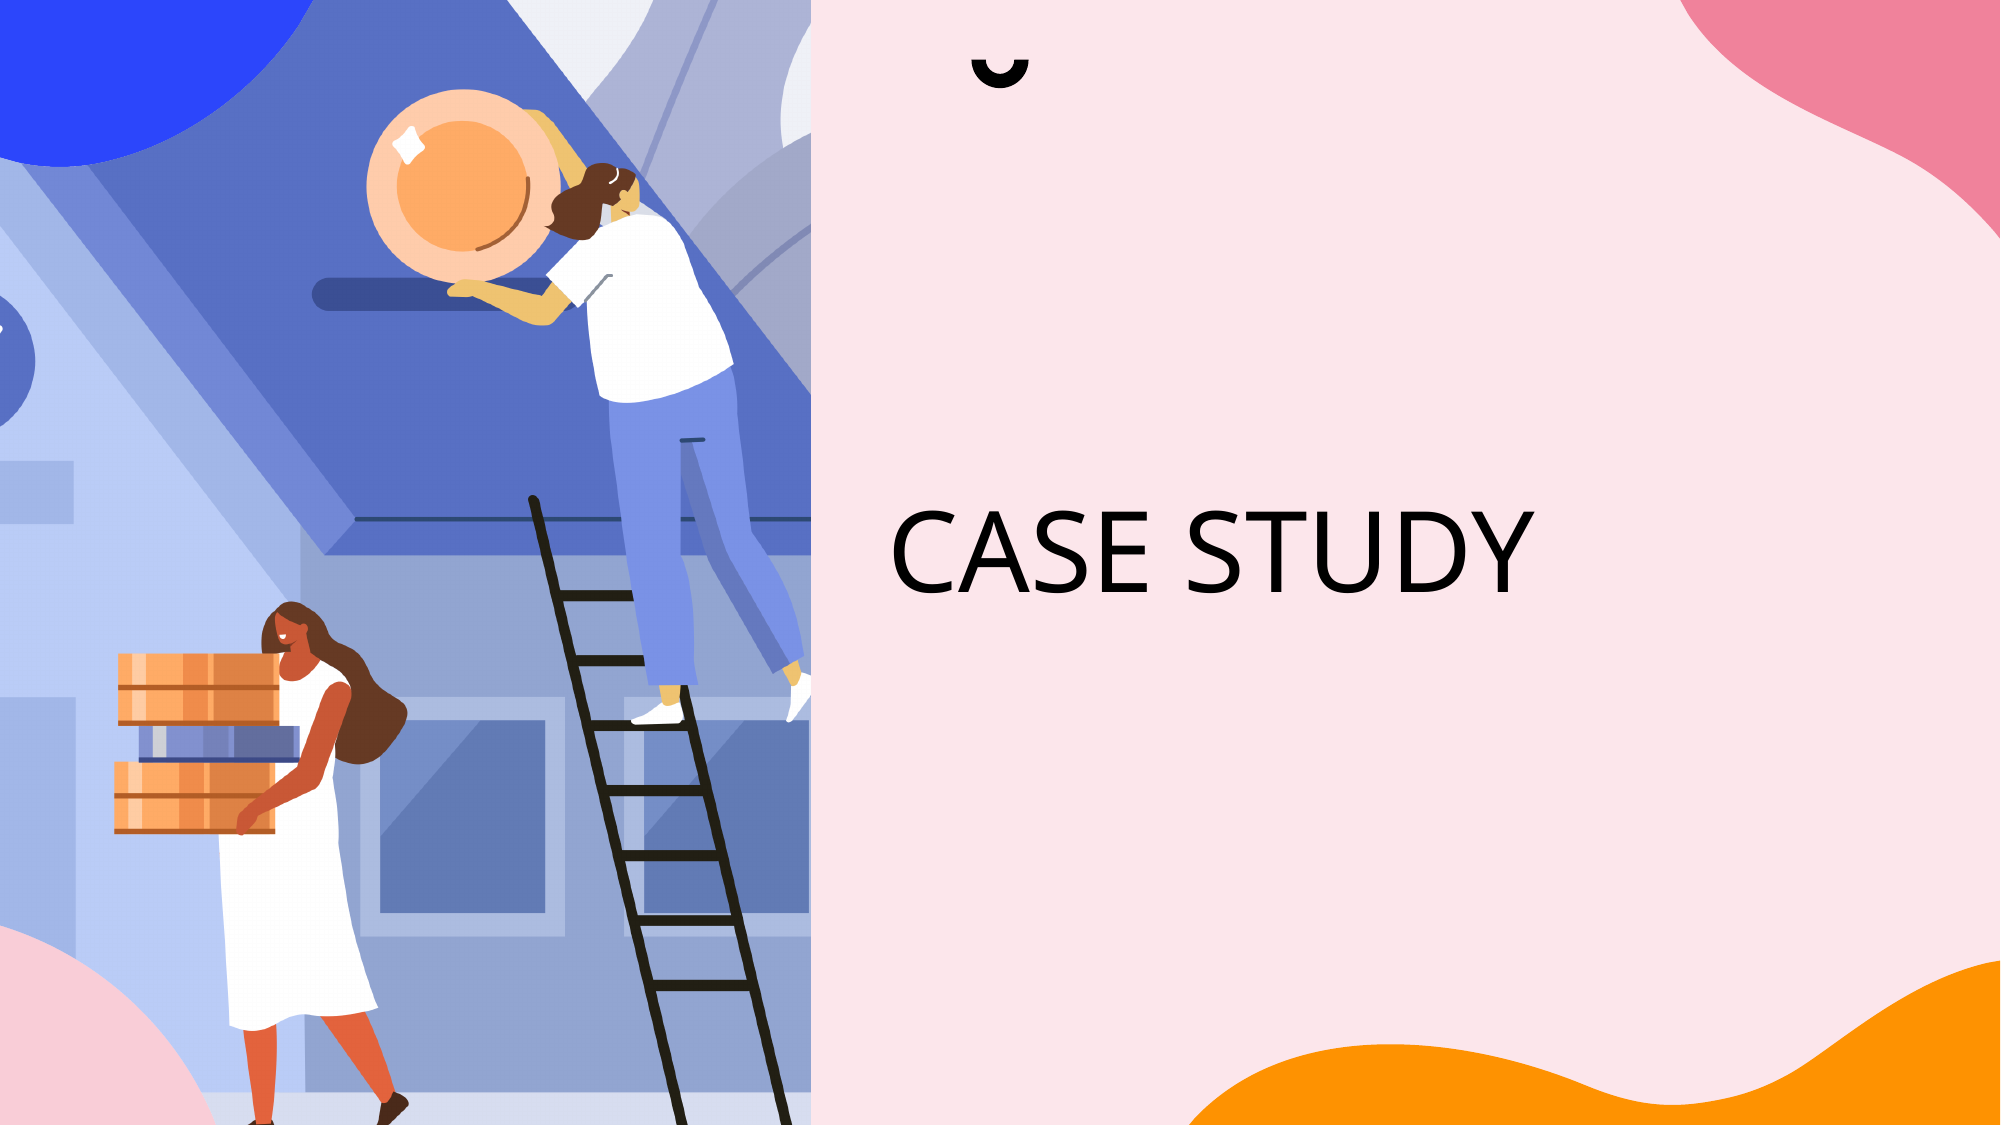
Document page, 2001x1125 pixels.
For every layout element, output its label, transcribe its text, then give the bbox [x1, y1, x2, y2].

title Case Study [887, 149, 1851, 975]
picture [0, 0, 812, 1125]
